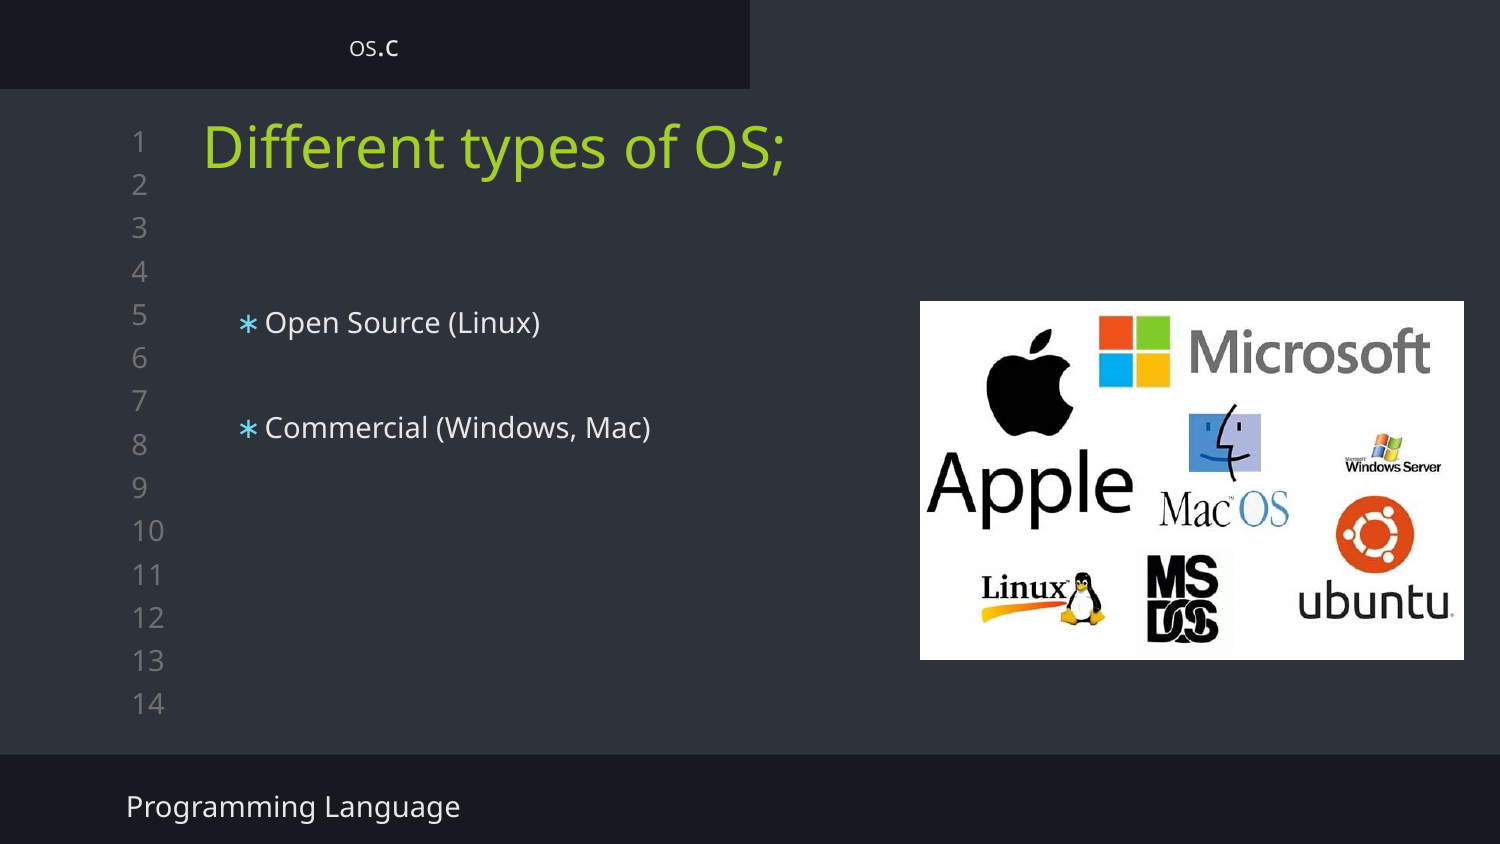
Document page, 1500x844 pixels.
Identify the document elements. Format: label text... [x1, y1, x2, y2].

text_box Open Source (Linux) Commercial (Windows, Mac) [221, 323, 914, 442]
subtitle Programming Language [110, 776, 909, 835]
list [196, 215, 1068, 334]
subtitle OS.c [0, 15, 749, 74]
title Different types of OS; [187, 95, 1384, 185]
picture [919, 300, 1464, 660]
